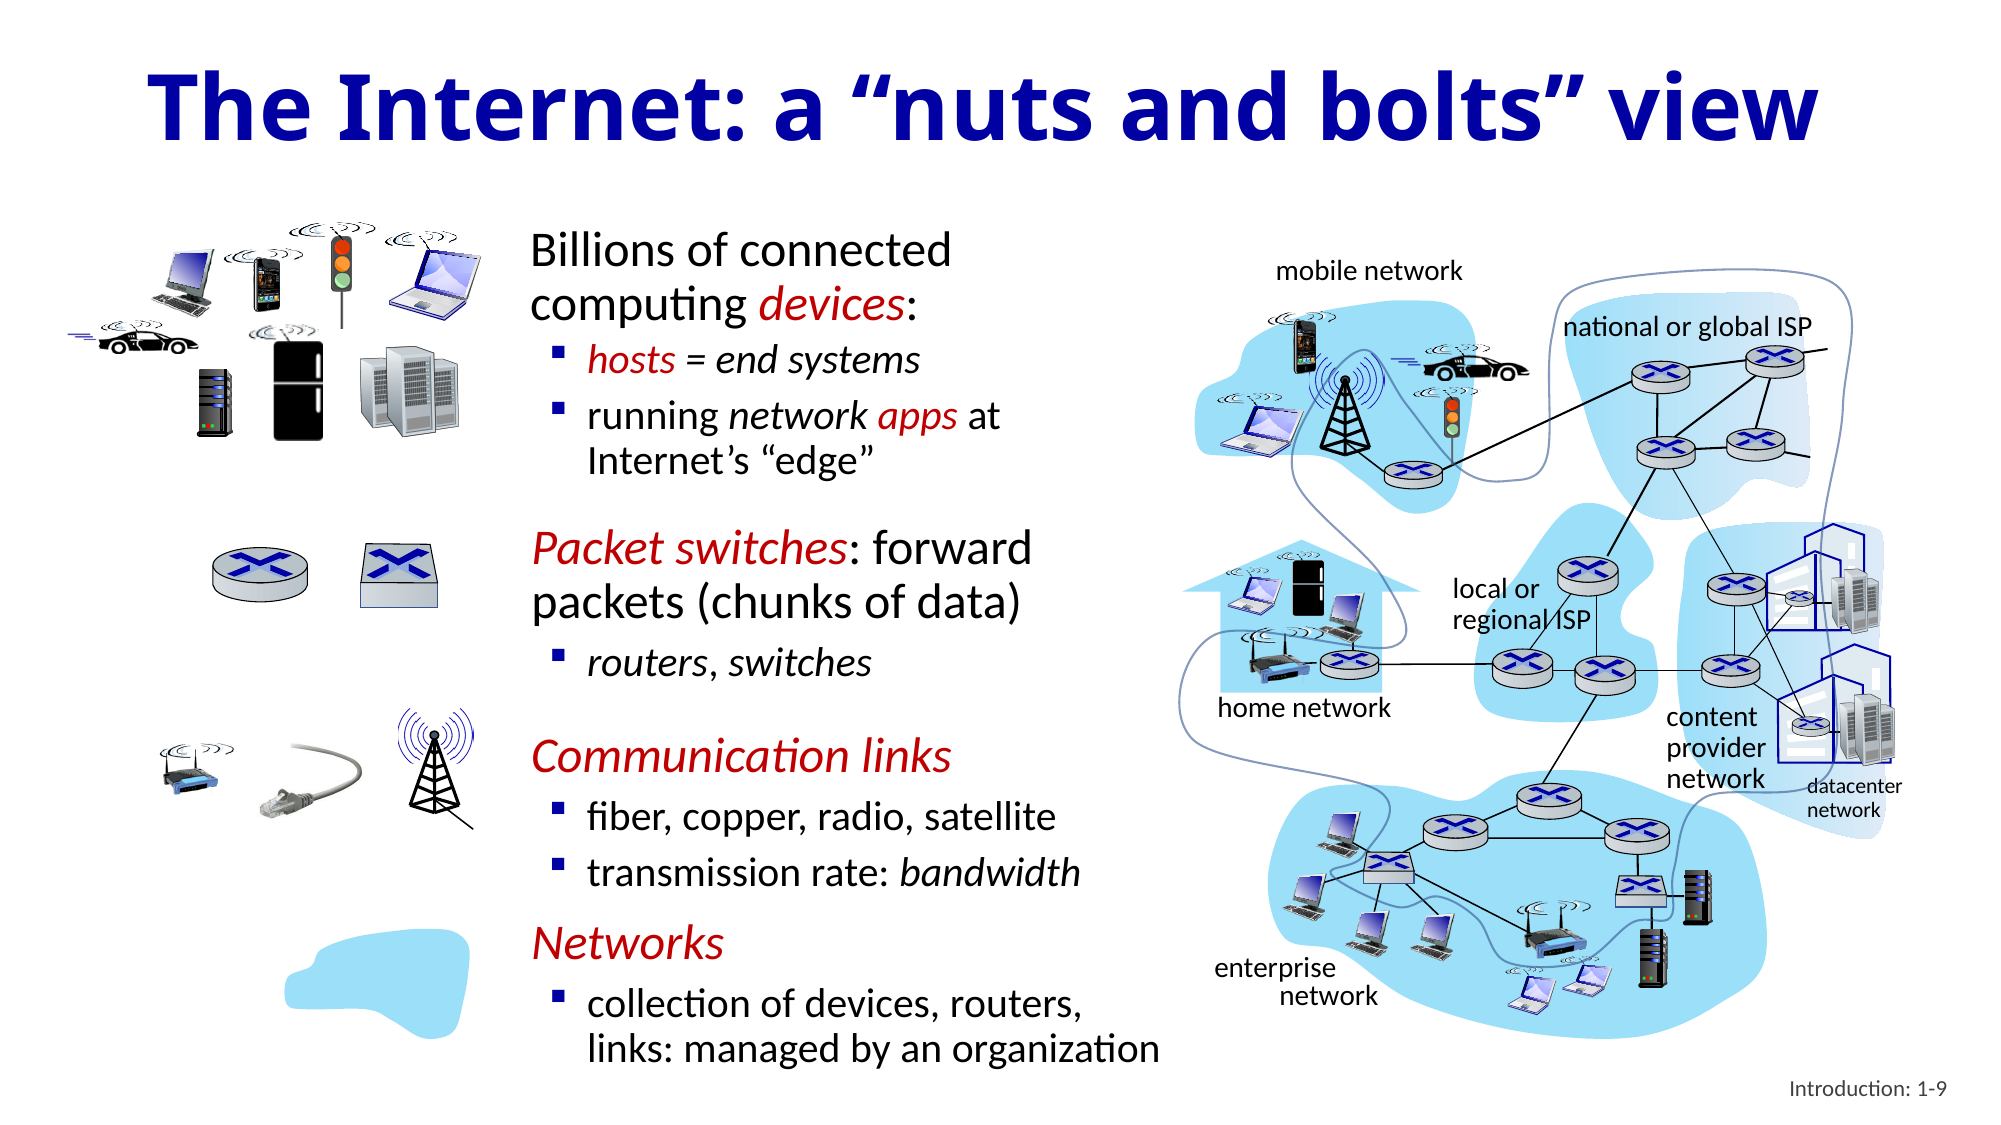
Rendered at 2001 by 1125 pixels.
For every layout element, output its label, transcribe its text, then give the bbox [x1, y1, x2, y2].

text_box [67, 216, 1154, 496]
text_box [159, 637, 1135, 965]
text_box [1216, 310, 1896, 1016]
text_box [1181, 244, 1925, 1042]
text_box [212, 514, 1136, 729]
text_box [1248, 345, 1830, 959]
slide_number Introduction: 1-9 [1512, 1056, 1963, 1117]
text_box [283, 908, 1178, 1098]
title The Internet: a “nuts and bolts” view [131, 37, 1856, 185]
